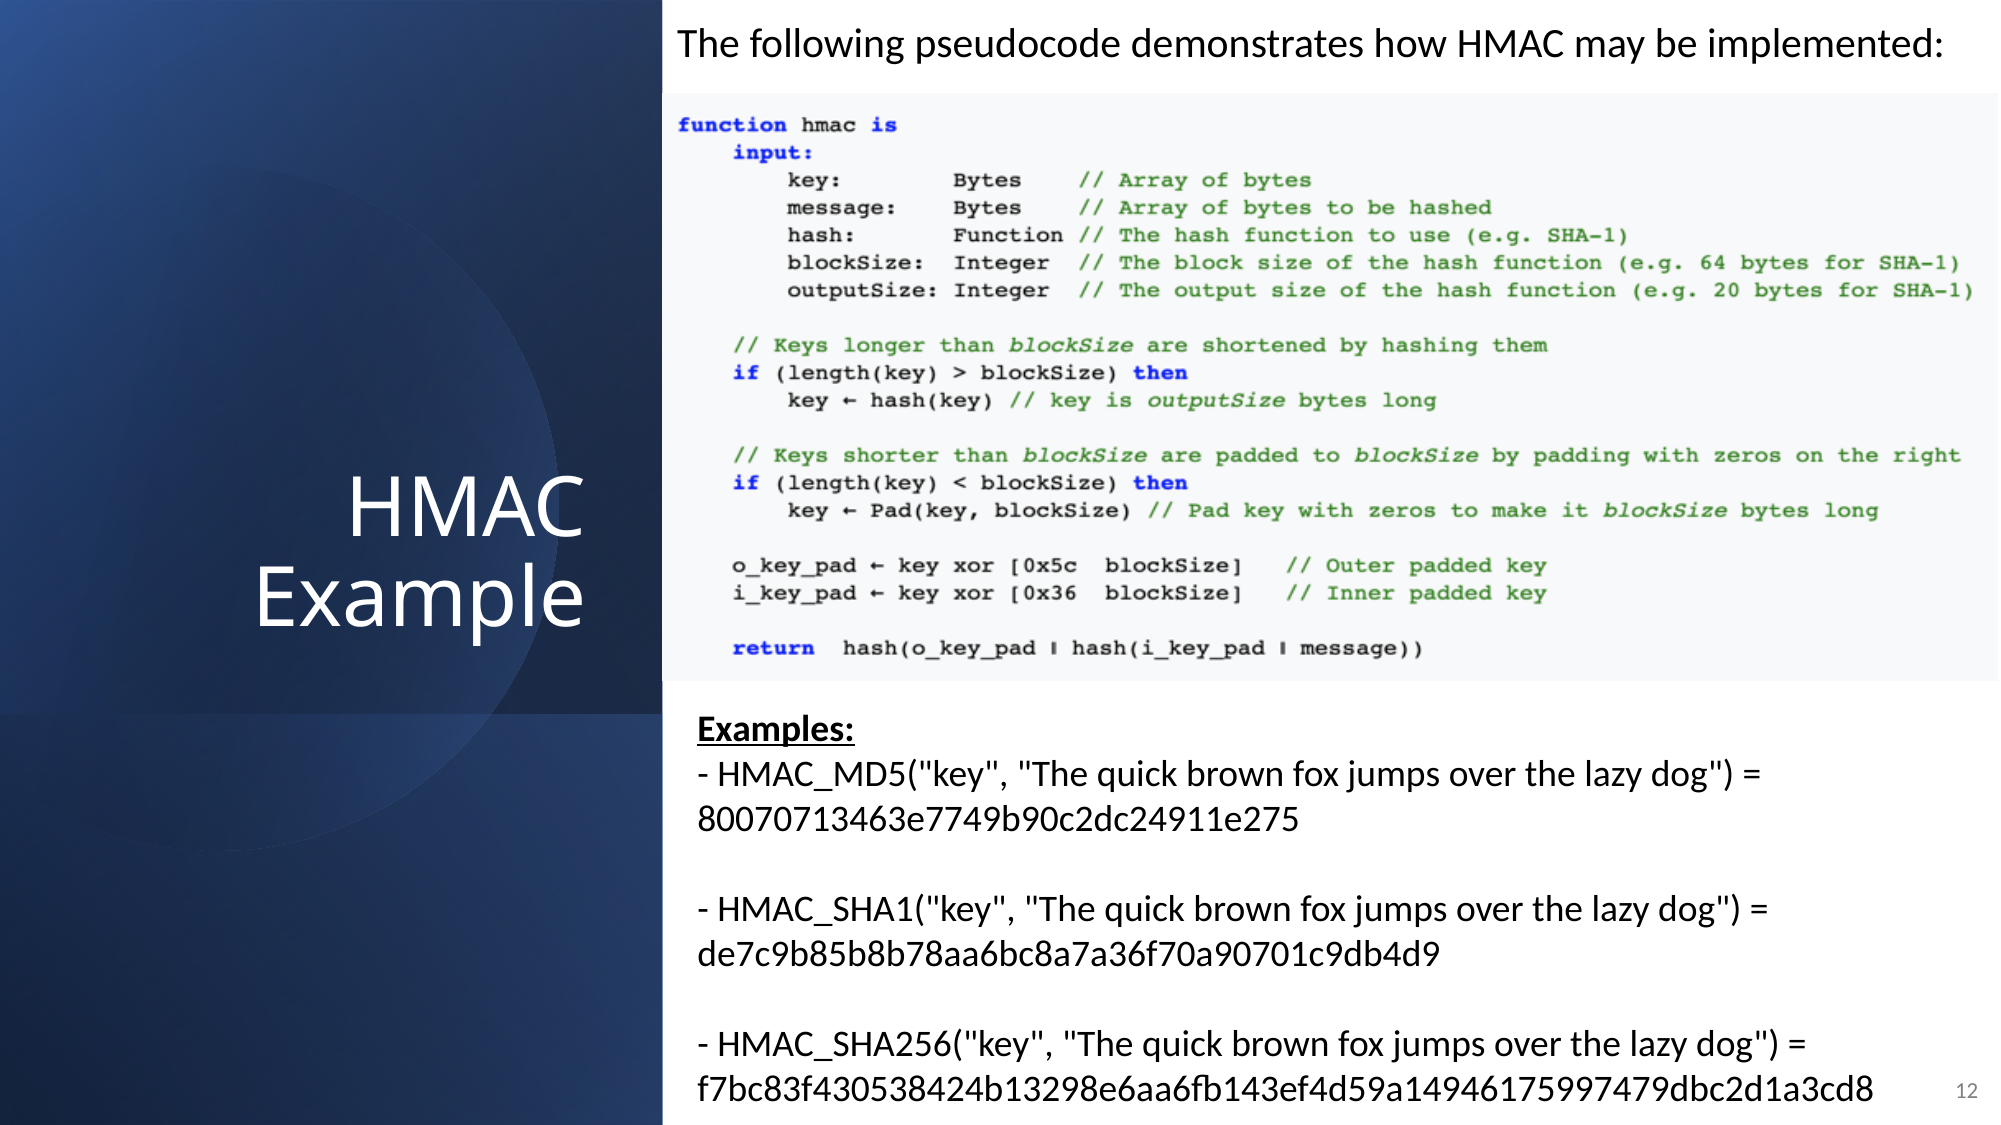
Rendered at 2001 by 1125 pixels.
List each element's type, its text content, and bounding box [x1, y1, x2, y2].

text_box [663, 0, 2000, 1125]
text_box Examples: - HMAC_MD5("key", "The quick brown fox jumps over the lazy dog") = 80070713463e7749b90c2dc24911e275 - HMAC_SHA1("key", "The quick brown fox jumps over the lazy dog") = de7c9b85b8b78aa6bc8a7a36f70a90701c9db4d9 - HMAC_SHA256("key", "The quick brown fox jumps over the lazy dog") = f7bc83f430538424b13298e6aa6fb143ef4d59a14946175997479dbc2d1a3cd8 [682, 696, 1999, 1117]
title HMAC Example [76, 96, 602, 652]
text_box [0, 0, 663, 1124]
picture [662, 92, 1998, 681]
text_box The following pseudocode demonstrates how HMAC may be implemented: [662, 0, 1994, 89]
